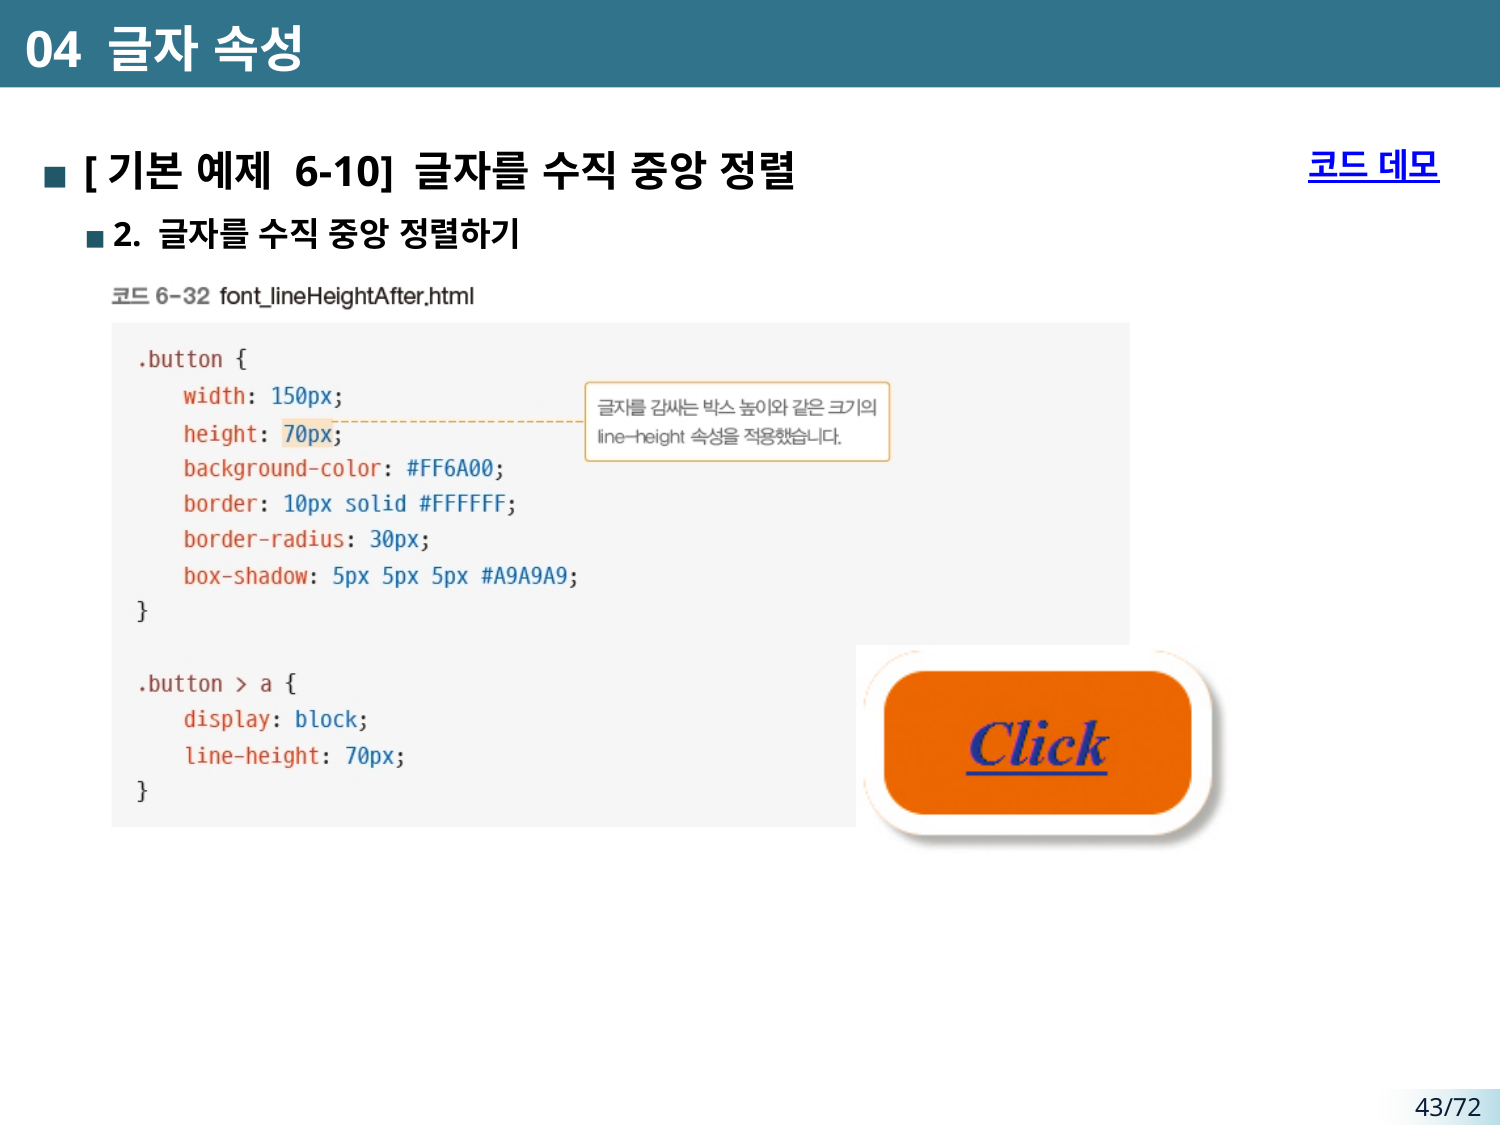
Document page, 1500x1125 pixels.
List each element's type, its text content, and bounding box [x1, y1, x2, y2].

text_box 코드 데모 [1293, 137, 1495, 193]
list [기본 예제 6-10] 글자를 수직 중앙 정렬 2. 글자를 수직 중앙 정렬하기 [10, 126, 1481, 1057]
picture [100, 278, 1235, 854]
title 04 글자 속성 [10, 8, 1288, 87]
